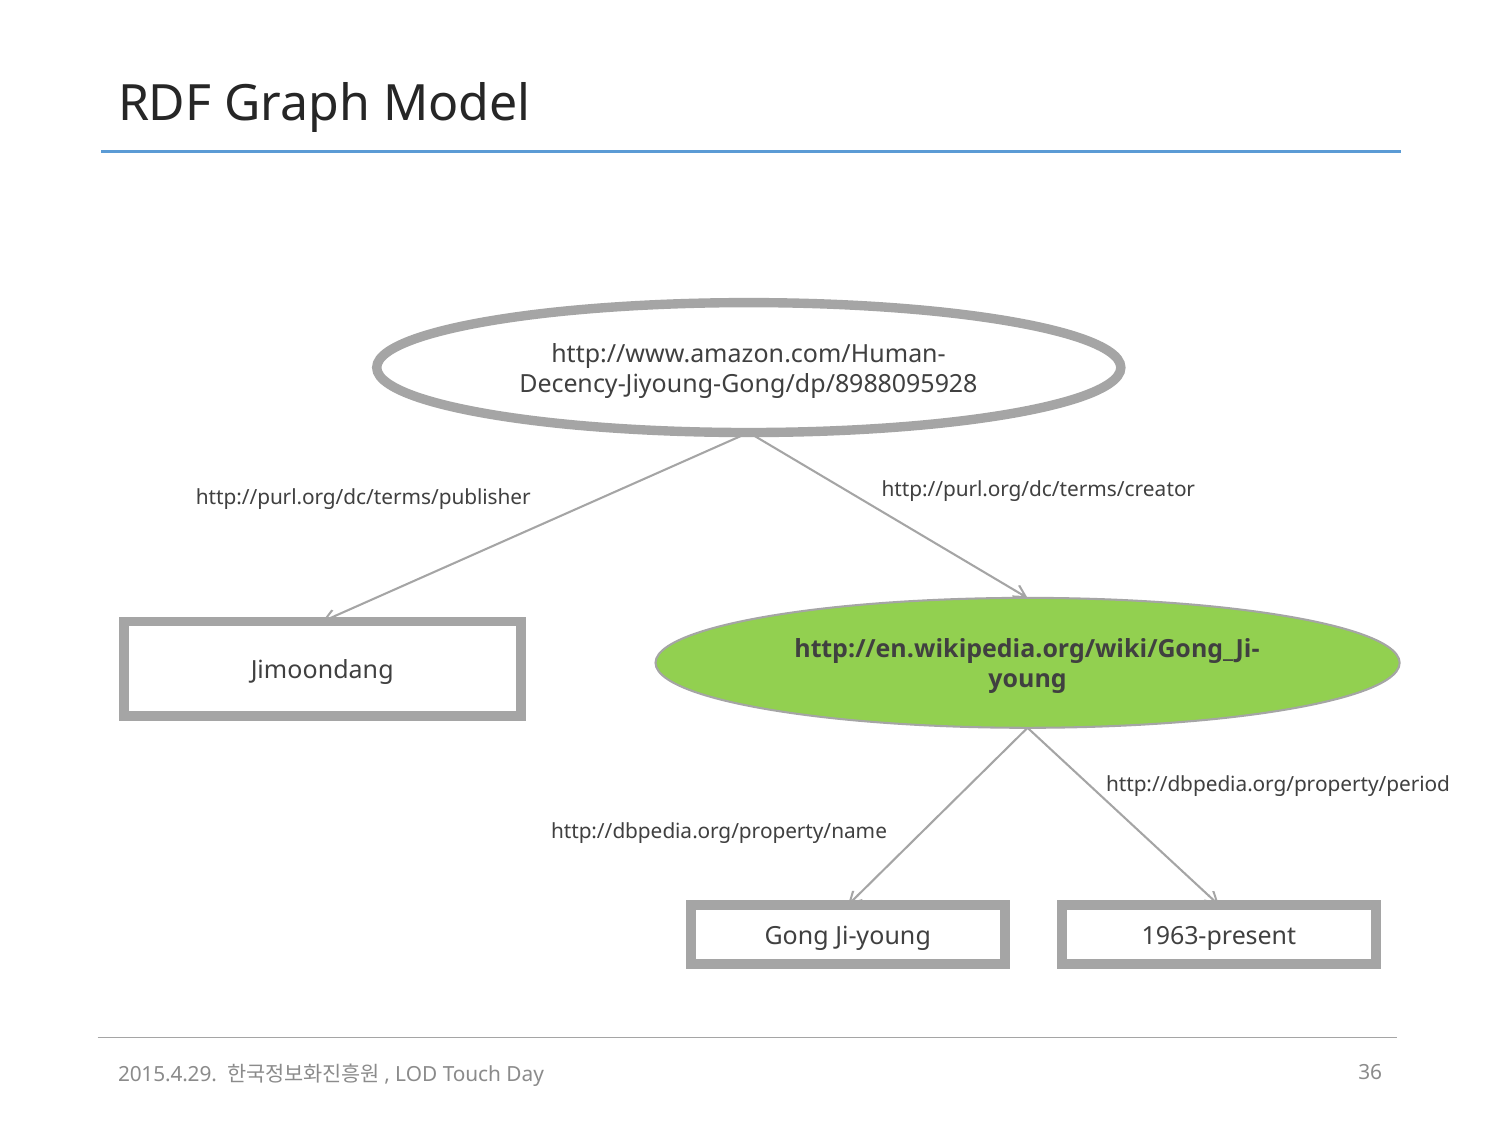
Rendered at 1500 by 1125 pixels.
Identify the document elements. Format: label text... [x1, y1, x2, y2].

text_box 1963-present [1061, 904, 1377, 965]
slide_number 35 [1059, 1042, 1397, 1103]
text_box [1034, 720, 1212, 913]
text_box http://dbpedia.org/property/name [535, 809, 849, 851]
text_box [440, 313, 630, 741]
text_box http://purl.org/dc/terms/publisher [180, 476, 440, 517]
text_box http://purl.org/dc/terms/creator [971, 467, 1216, 509]
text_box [805, 375, 971, 655]
footer 2015.4.29. 한국정보화진흥원, LOD Touch Day [103, 1042, 1004, 1103]
text_box Gong Ji-young [690, 904, 1006, 965]
text_box http://en.wikipedia.org/wiki/Gong_Ji-young [654, 596, 1401, 729]
text_box http://www.amazon.com/Human-Decency-Jiyoung-Gong/dp/8988095928 [537, 301, 1122, 434]
text_box Jimoondang [123, 620, 440, 717]
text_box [849, 726, 1027, 907]
title RDF Graph Model [103, 59, 1397, 149]
text_box http://dbpedia.org/property/period [1212, 762, 1465, 804]
text_box http://www.amazon.com/Human-Decency-Jiyoung-Gong/dp/8988095928 [375, 330, 440, 405]
